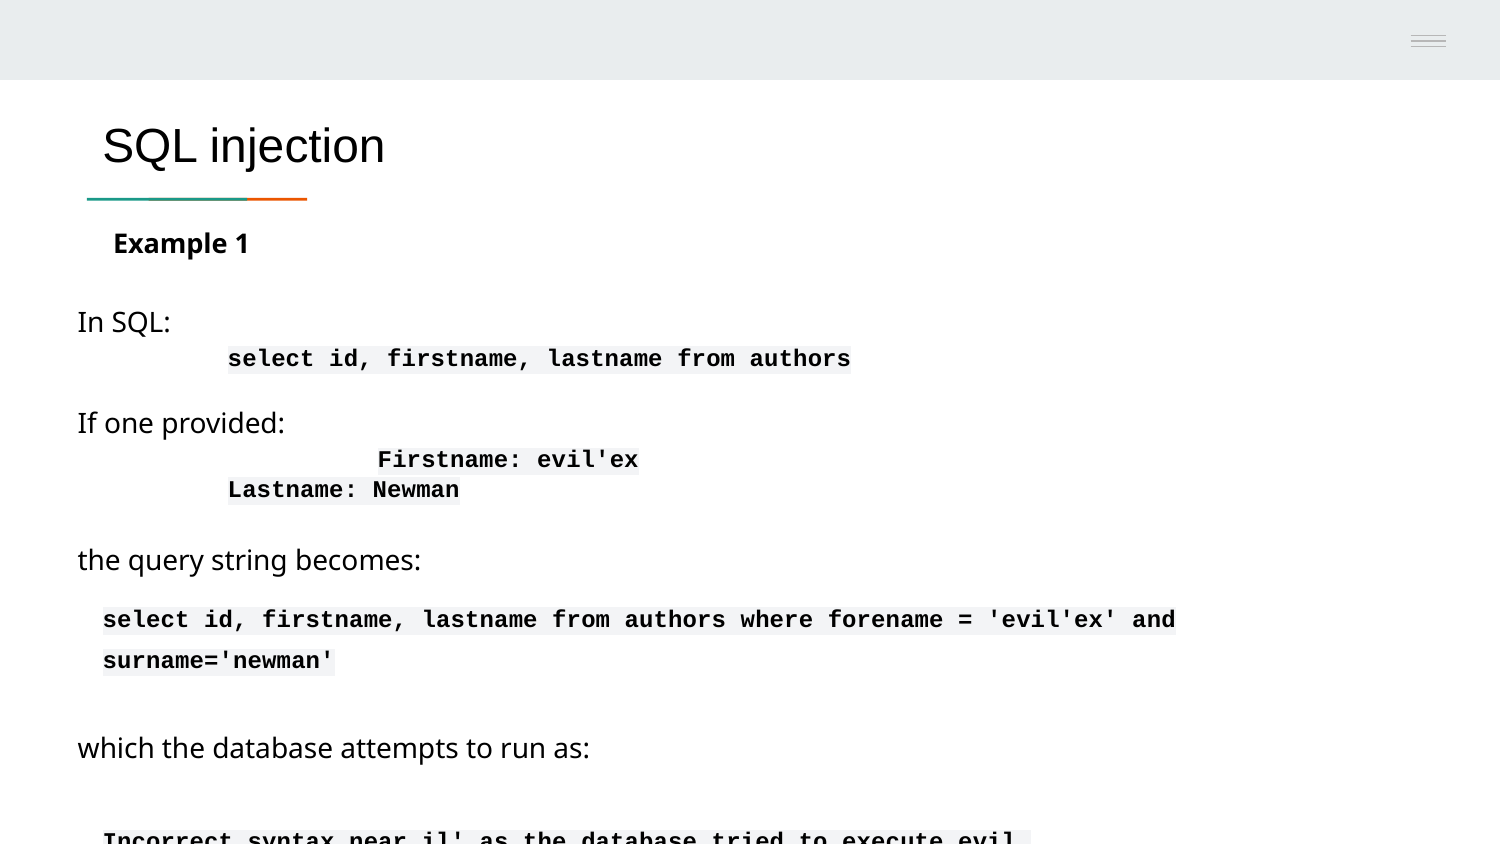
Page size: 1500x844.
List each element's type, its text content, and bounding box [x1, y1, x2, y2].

title SQL injection [87, 91, 1349, 166]
text_box In SQL: select id, firstname, lastname from authors If one provided: Firstname: evil'ex Lastname: Newman the query string becomes: select id, firstname, lastname from authors where forename = 'evil'ex' and surname='newman' which the database attempts to run as: Incorrect syntax near il' as the database tried to execute evil. [62, 289, 1461, 818]
text_box Example 1 [98, 206, 466, 255]
